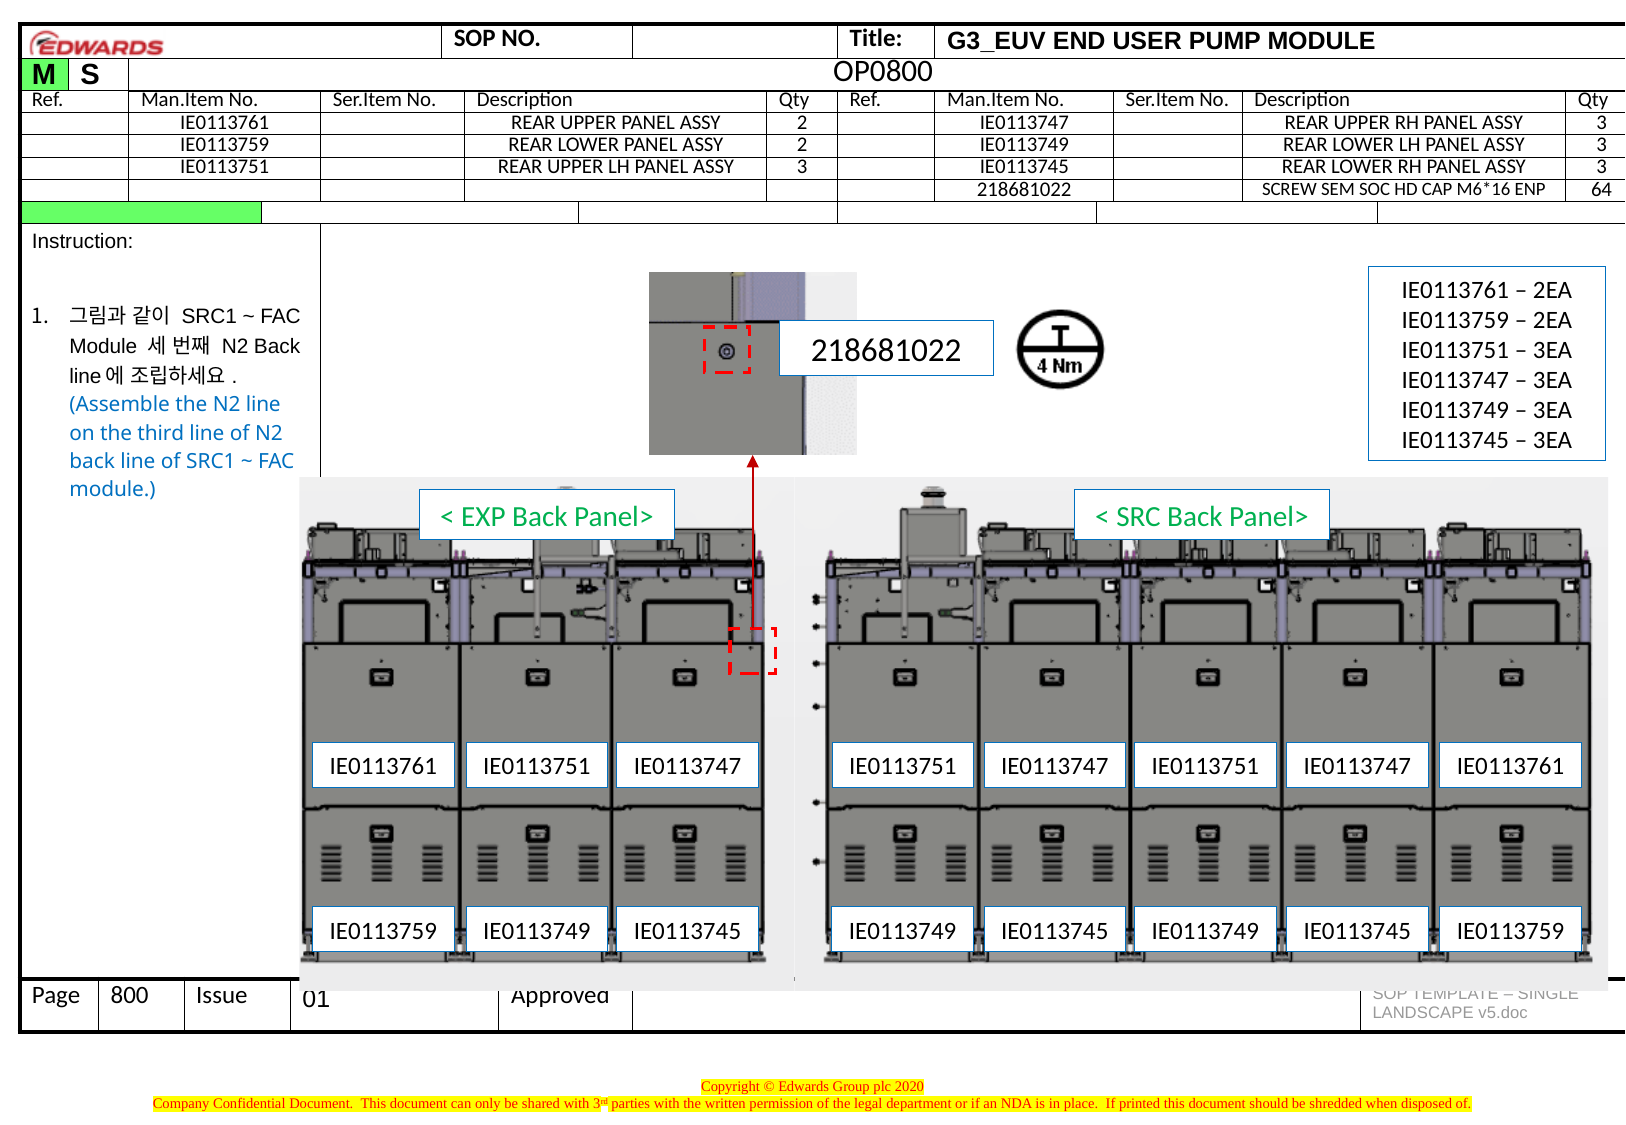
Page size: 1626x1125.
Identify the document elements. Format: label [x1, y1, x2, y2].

table_cell [1243, 113, 1565, 134]
picture [649, 272, 857, 455]
table_cell [1114, 180, 1242, 201]
table_header [935, 26, 1625, 58]
table_cell [1243, 92, 1565, 112]
table_cell [1114, 113, 1242, 134]
table_cell [767, 135, 837, 157]
table_cell [935, 180, 1113, 201]
table_cell [1114, 92, 1242, 112]
picture [299, 477, 1609, 991]
table_header [838, 26, 934, 58]
table_cell [22, 224, 320, 977]
table_cell [1566, 180, 1625, 201]
table_cell [321, 92, 464, 112]
table_cell [838, 135, 934, 157]
table_cell [465, 113, 766, 134]
table_cell [129, 135, 320, 157]
table_cell [767, 92, 837, 112]
table_cell [1361, 981, 1625, 1030]
table_cell [1114, 158, 1242, 179]
table_cell [767, 180, 837, 201]
table_cell [129, 180, 320, 201]
table_cell [69, 59, 128, 90]
table_cell [321, 113, 464, 134]
table_cell [22, 91, 128, 112]
table_cell [767, 113, 837, 134]
table_cell [22, 202, 261, 223]
table_cell [129, 92, 320, 112]
table_cell [129, 158, 320, 179]
table_cell [99, 981, 184, 1030]
table_cell [1243, 135, 1565, 157]
table_cell [1566, 158, 1625, 179]
picture [997, 305, 1126, 392]
table_cell [321, 224, 1625, 977]
table_cell [935, 92, 1113, 112]
table_cell [838, 92, 934, 112]
table_header [22, 26, 441, 58]
table_cell [465, 180, 766, 201]
table_cell [838, 180, 934, 201]
table_cell [838, 113, 934, 134]
table_cell [465, 158, 766, 179]
table_cell [1114, 135, 1242, 157]
table_cell [465, 135, 766, 157]
picture [29, 28, 166, 58]
table_cell [1097, 202, 1377, 223]
table_cell [838, 158, 934, 179]
table_cell [1566, 113, 1625, 134]
table_cell [129, 59, 1625, 90]
table_cell [22, 981, 98, 1030]
table_cell [1378, 202, 1625, 223]
table_header [633, 26, 837, 58]
table_cell [185, 981, 290, 1030]
table_cell [262, 202, 578, 223]
table_cell [291, 981, 498, 1030]
table_cell [935, 113, 1113, 134]
table_cell [1243, 180, 1565, 201]
table_cell [321, 158, 464, 179]
table_cell [22, 180, 128, 201]
table_cell [838, 202, 1096, 223]
table_cell [129, 113, 320, 134]
table_cell [321, 135, 464, 157]
text_box [857, 320, 994, 376]
table_cell [633, 991, 1360, 1030]
table_header [442, 26, 632, 58]
table_cell [935, 158, 1113, 179]
table_cell [1243, 158, 1565, 179]
table_cell [579, 202, 837, 223]
table_cell [22, 59, 68, 90]
table_cell [22, 113, 128, 134]
table_cell [321, 180, 464, 201]
table_cell [1566, 135, 1625, 157]
table_cell [767, 158, 837, 179]
text_box [37, 1069, 1588, 1120]
text_box [1368, 266, 1606, 461]
table_cell [22, 135, 128, 157]
table_cell [499, 991, 632, 1030]
table_cell [22, 158, 128, 179]
table_cell [1566, 92, 1625, 112]
table_cell [935, 135, 1113, 157]
table_cell [465, 92, 766, 112]
